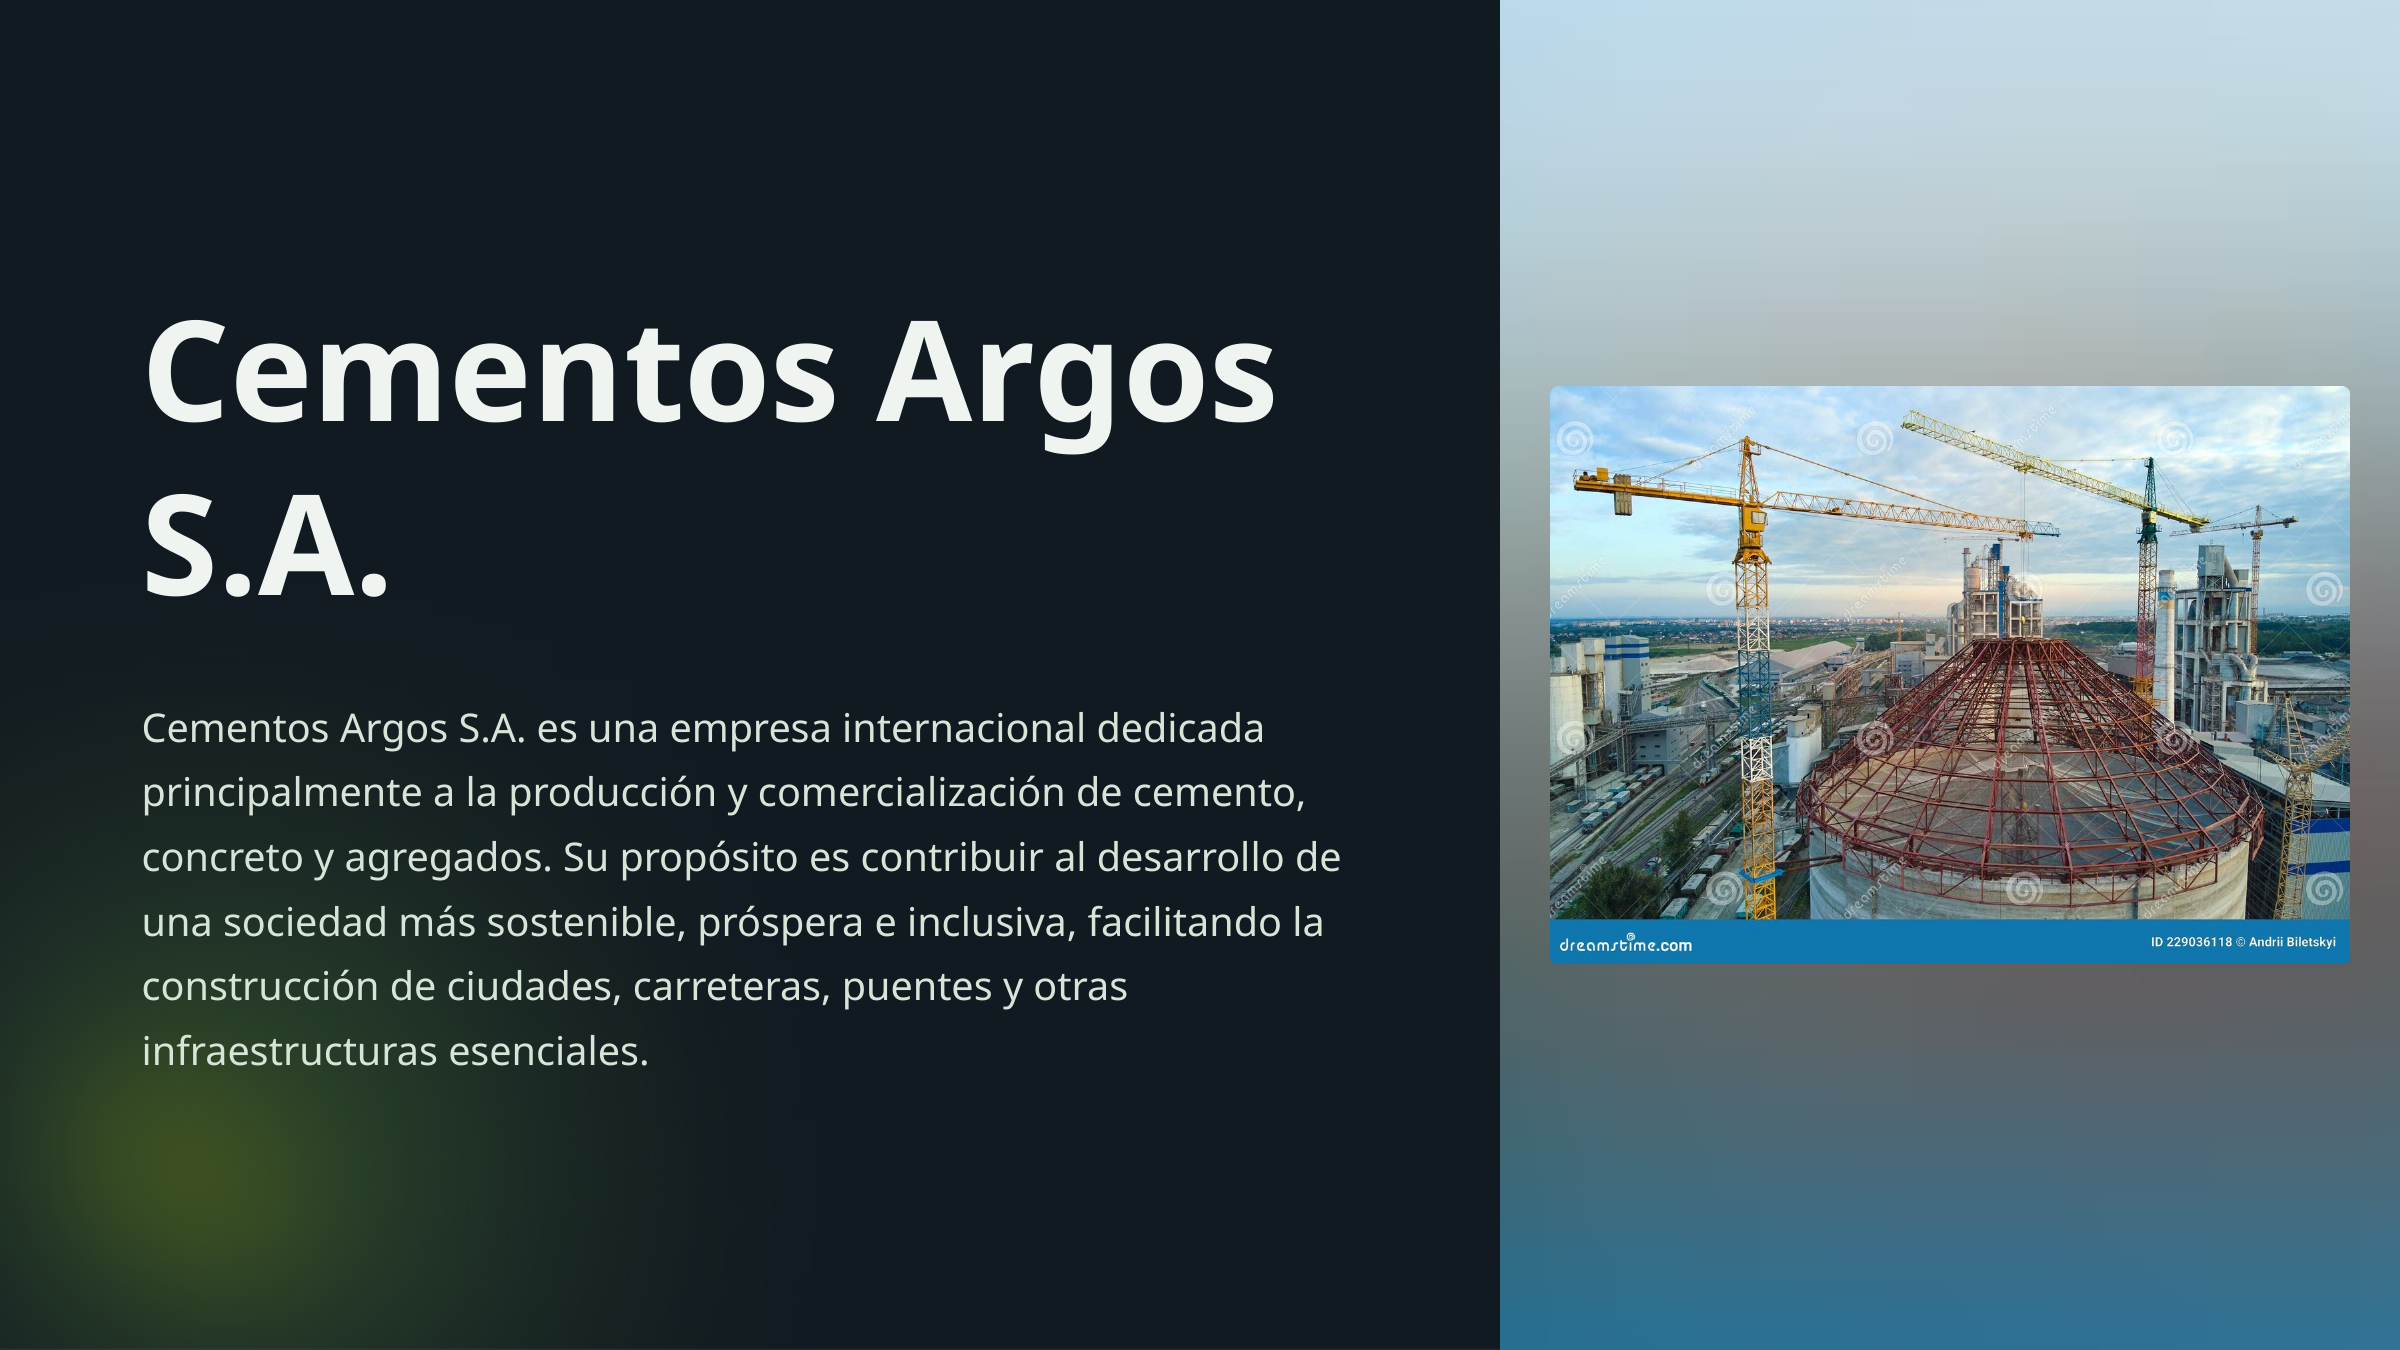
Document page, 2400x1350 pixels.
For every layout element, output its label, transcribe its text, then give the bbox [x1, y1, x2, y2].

picture [1499, 0, 2400, 1350]
text_box Cementos Argos S.A. [141, 275, 1359, 625]
text_box Cementos Argos S.A. es una empresa internacional dedicada principalmente a la producción y comercialización de cemento, concreto y agregados. Su propósito es contribuir al desarrollo de una sociedad más sostenible, próspera e inclusiva, facilitando la construcción de ciudades, carreteras, puentes y otras infraestructuras esenciales. [141, 685, 1359, 1075]
